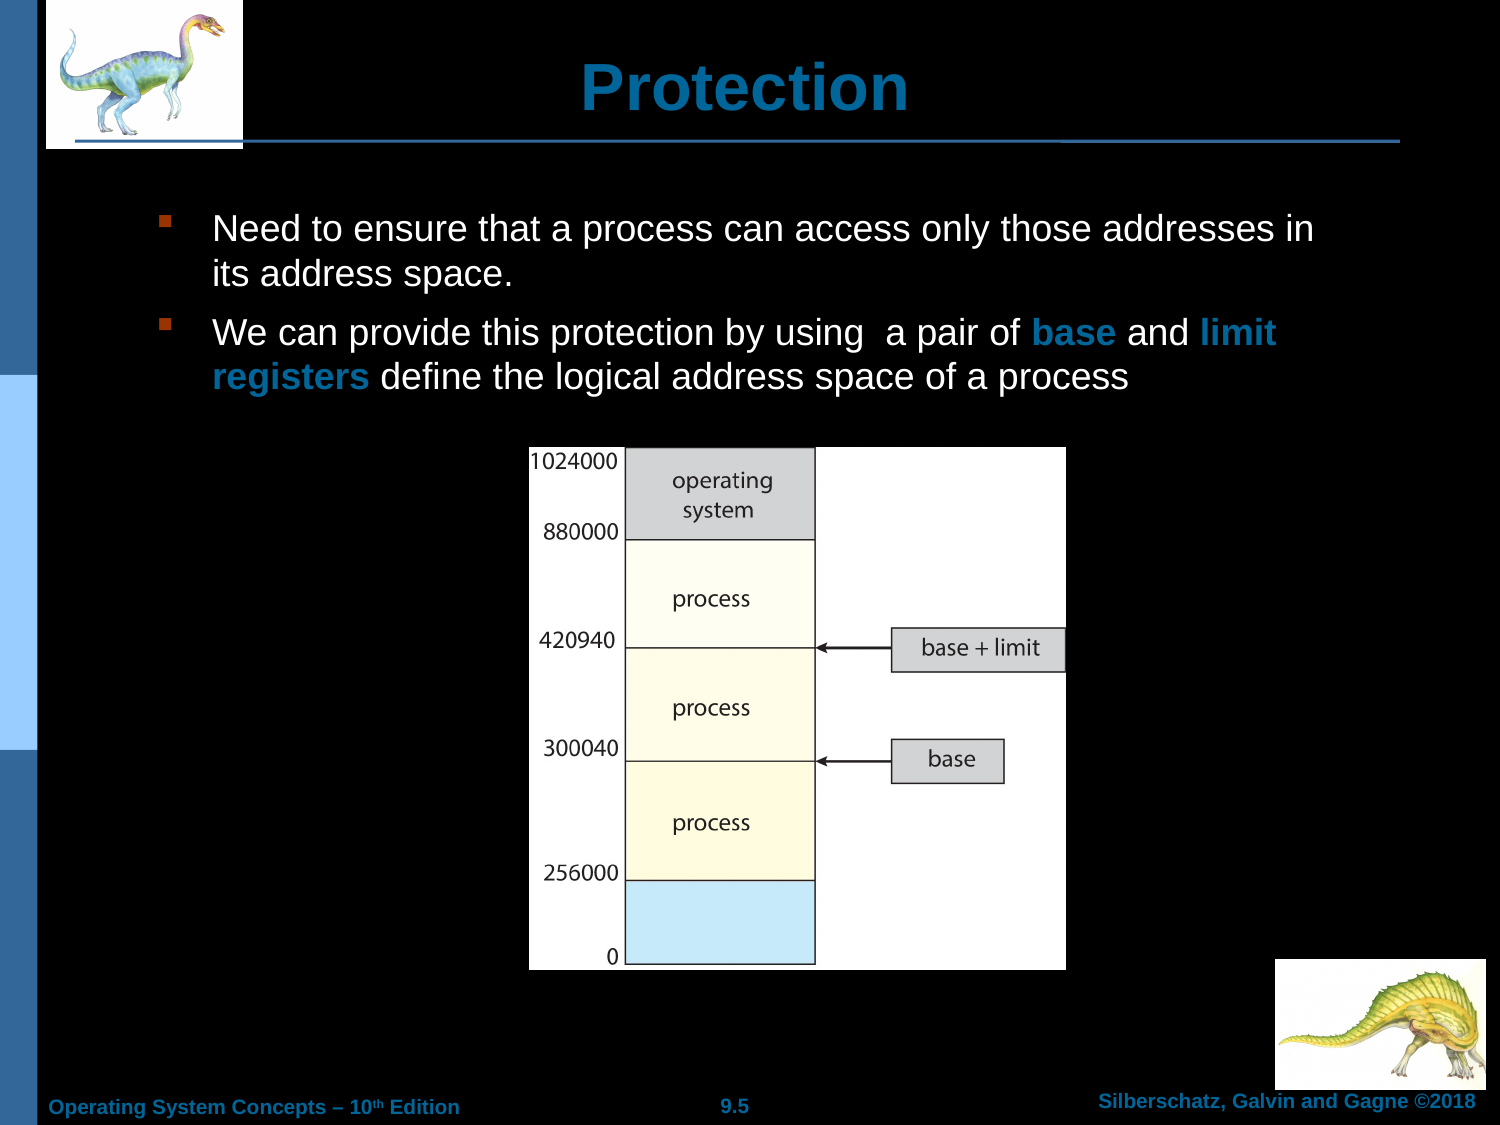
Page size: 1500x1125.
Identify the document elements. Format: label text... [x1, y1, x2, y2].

picture [1275, 959, 1486, 1090]
picture [529, 446, 1066, 971]
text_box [875, 540, 1178, 823]
picture [46, 0, 243, 149]
title Protection [207, 36, 1284, 132]
list Need to ensure that a process can access only those addresses in its address space. We can provide this protection by using a pair of base and limit registers define the logical address space of a process [140, 196, 1361, 472]
